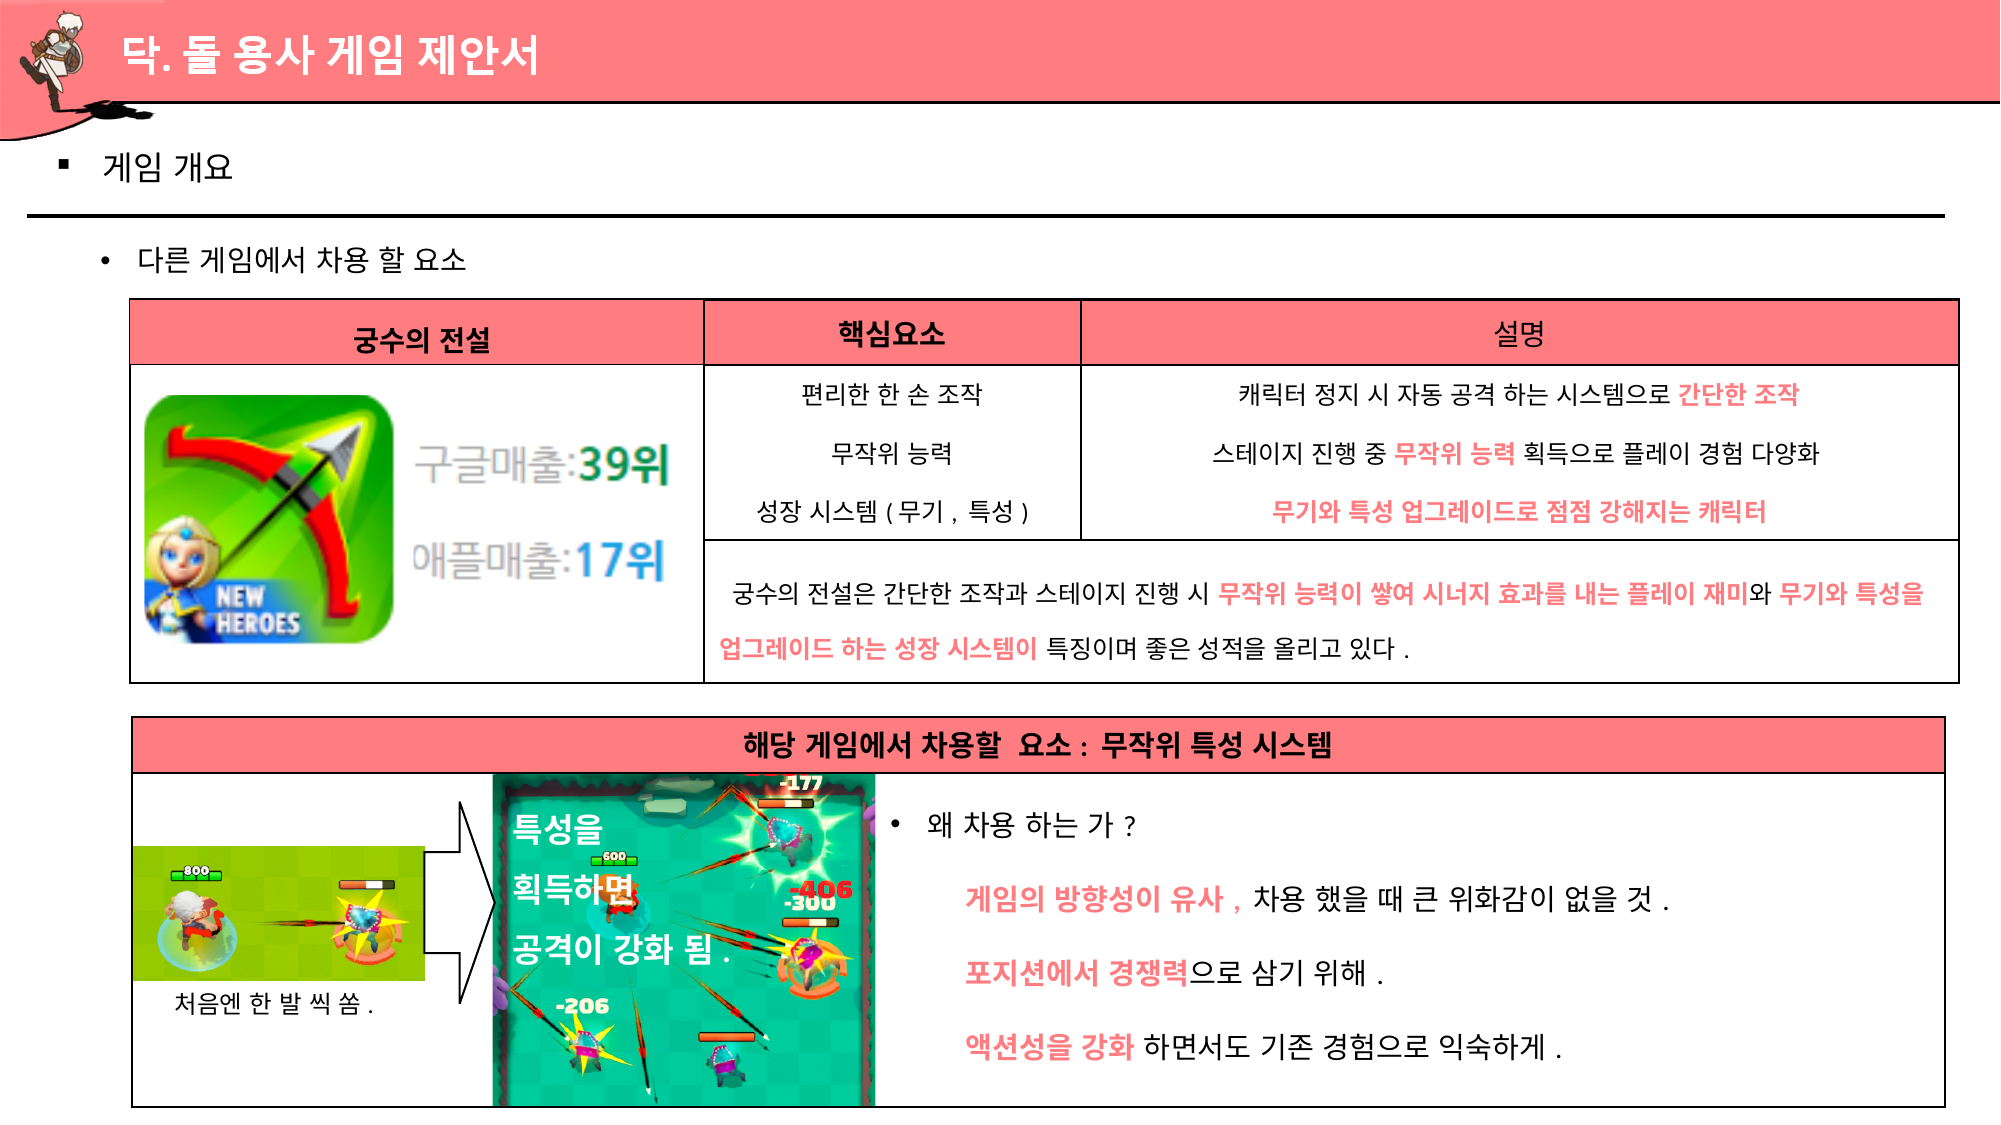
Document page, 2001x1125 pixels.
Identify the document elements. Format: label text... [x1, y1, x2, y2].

picture [144, 395, 400, 669]
text_box [131, 774, 492, 980]
table_cell 스테이지 진행 중 무작위 능력 획득으로 플레이 경험 다양화 [1082, 423, 1958, 482]
table_header 설명 [1082, 301, 1958, 364]
table_header 핵심요소 [705, 301, 1080, 364]
text_box 왜 차용 하는 가? 게임의 방향성이 유사, 차용 했을 때 큰 위화감이 없을 것. 포지션에서 경쟁력으로 삼기 위해. 액션성을 강화 하면서도 기존 경험으로 익숙하게. [875, 774, 1946, 1111]
text_box 궁수의 전설 [129, 299, 704, 365]
list 다른 게임에서 차용 할 요소 [85, 217, 1946, 380]
text_box 해당 게임에서 차용할 요소: 무작위 특성 시스템 [131, 716, 1946, 774]
text_box [131, 917, 875, 1108]
table_cell 무작위 능력 [705, 423, 1080, 482]
picture [411, 410, 682, 643]
title 게임 개요 [41, 131, 1959, 209]
text_box 궁수의 전설은 간단한 조작과 스테이지 진행 시 무작위 능력이 쌓여 시너지 효과를 내는 플레이 재미와 무기와 특성을 업그레이드 하는 성장 시스템이 특징이며 좋은 성적을 올리고 있다. [705, 538, 1956, 684]
text_box [129, 298, 705, 684]
table_cell 캐릭터 정지 시 자동 공격 하는 시스템으로 간단한 조작 [1082, 366, 1958, 423]
picture [133, 846, 425, 981]
table_cell 무기와 특성 업그레이드로 점점 강해지는 캐릭터 [1082, 482, 1958, 539]
text_box [425, 801, 492, 1005]
text_box 처음엔 한 발 씩 쏨. [126, 980, 422, 1026]
table_cell 편리한 한 손 조작 [705, 366, 1080, 423]
picture [0, 0, 2000, 143]
table_cell 성장 시스템(무기, 특성) [705, 482, 1080, 538]
picture [492, 772, 876, 1106]
text_box [1956, 541, 1960, 684]
